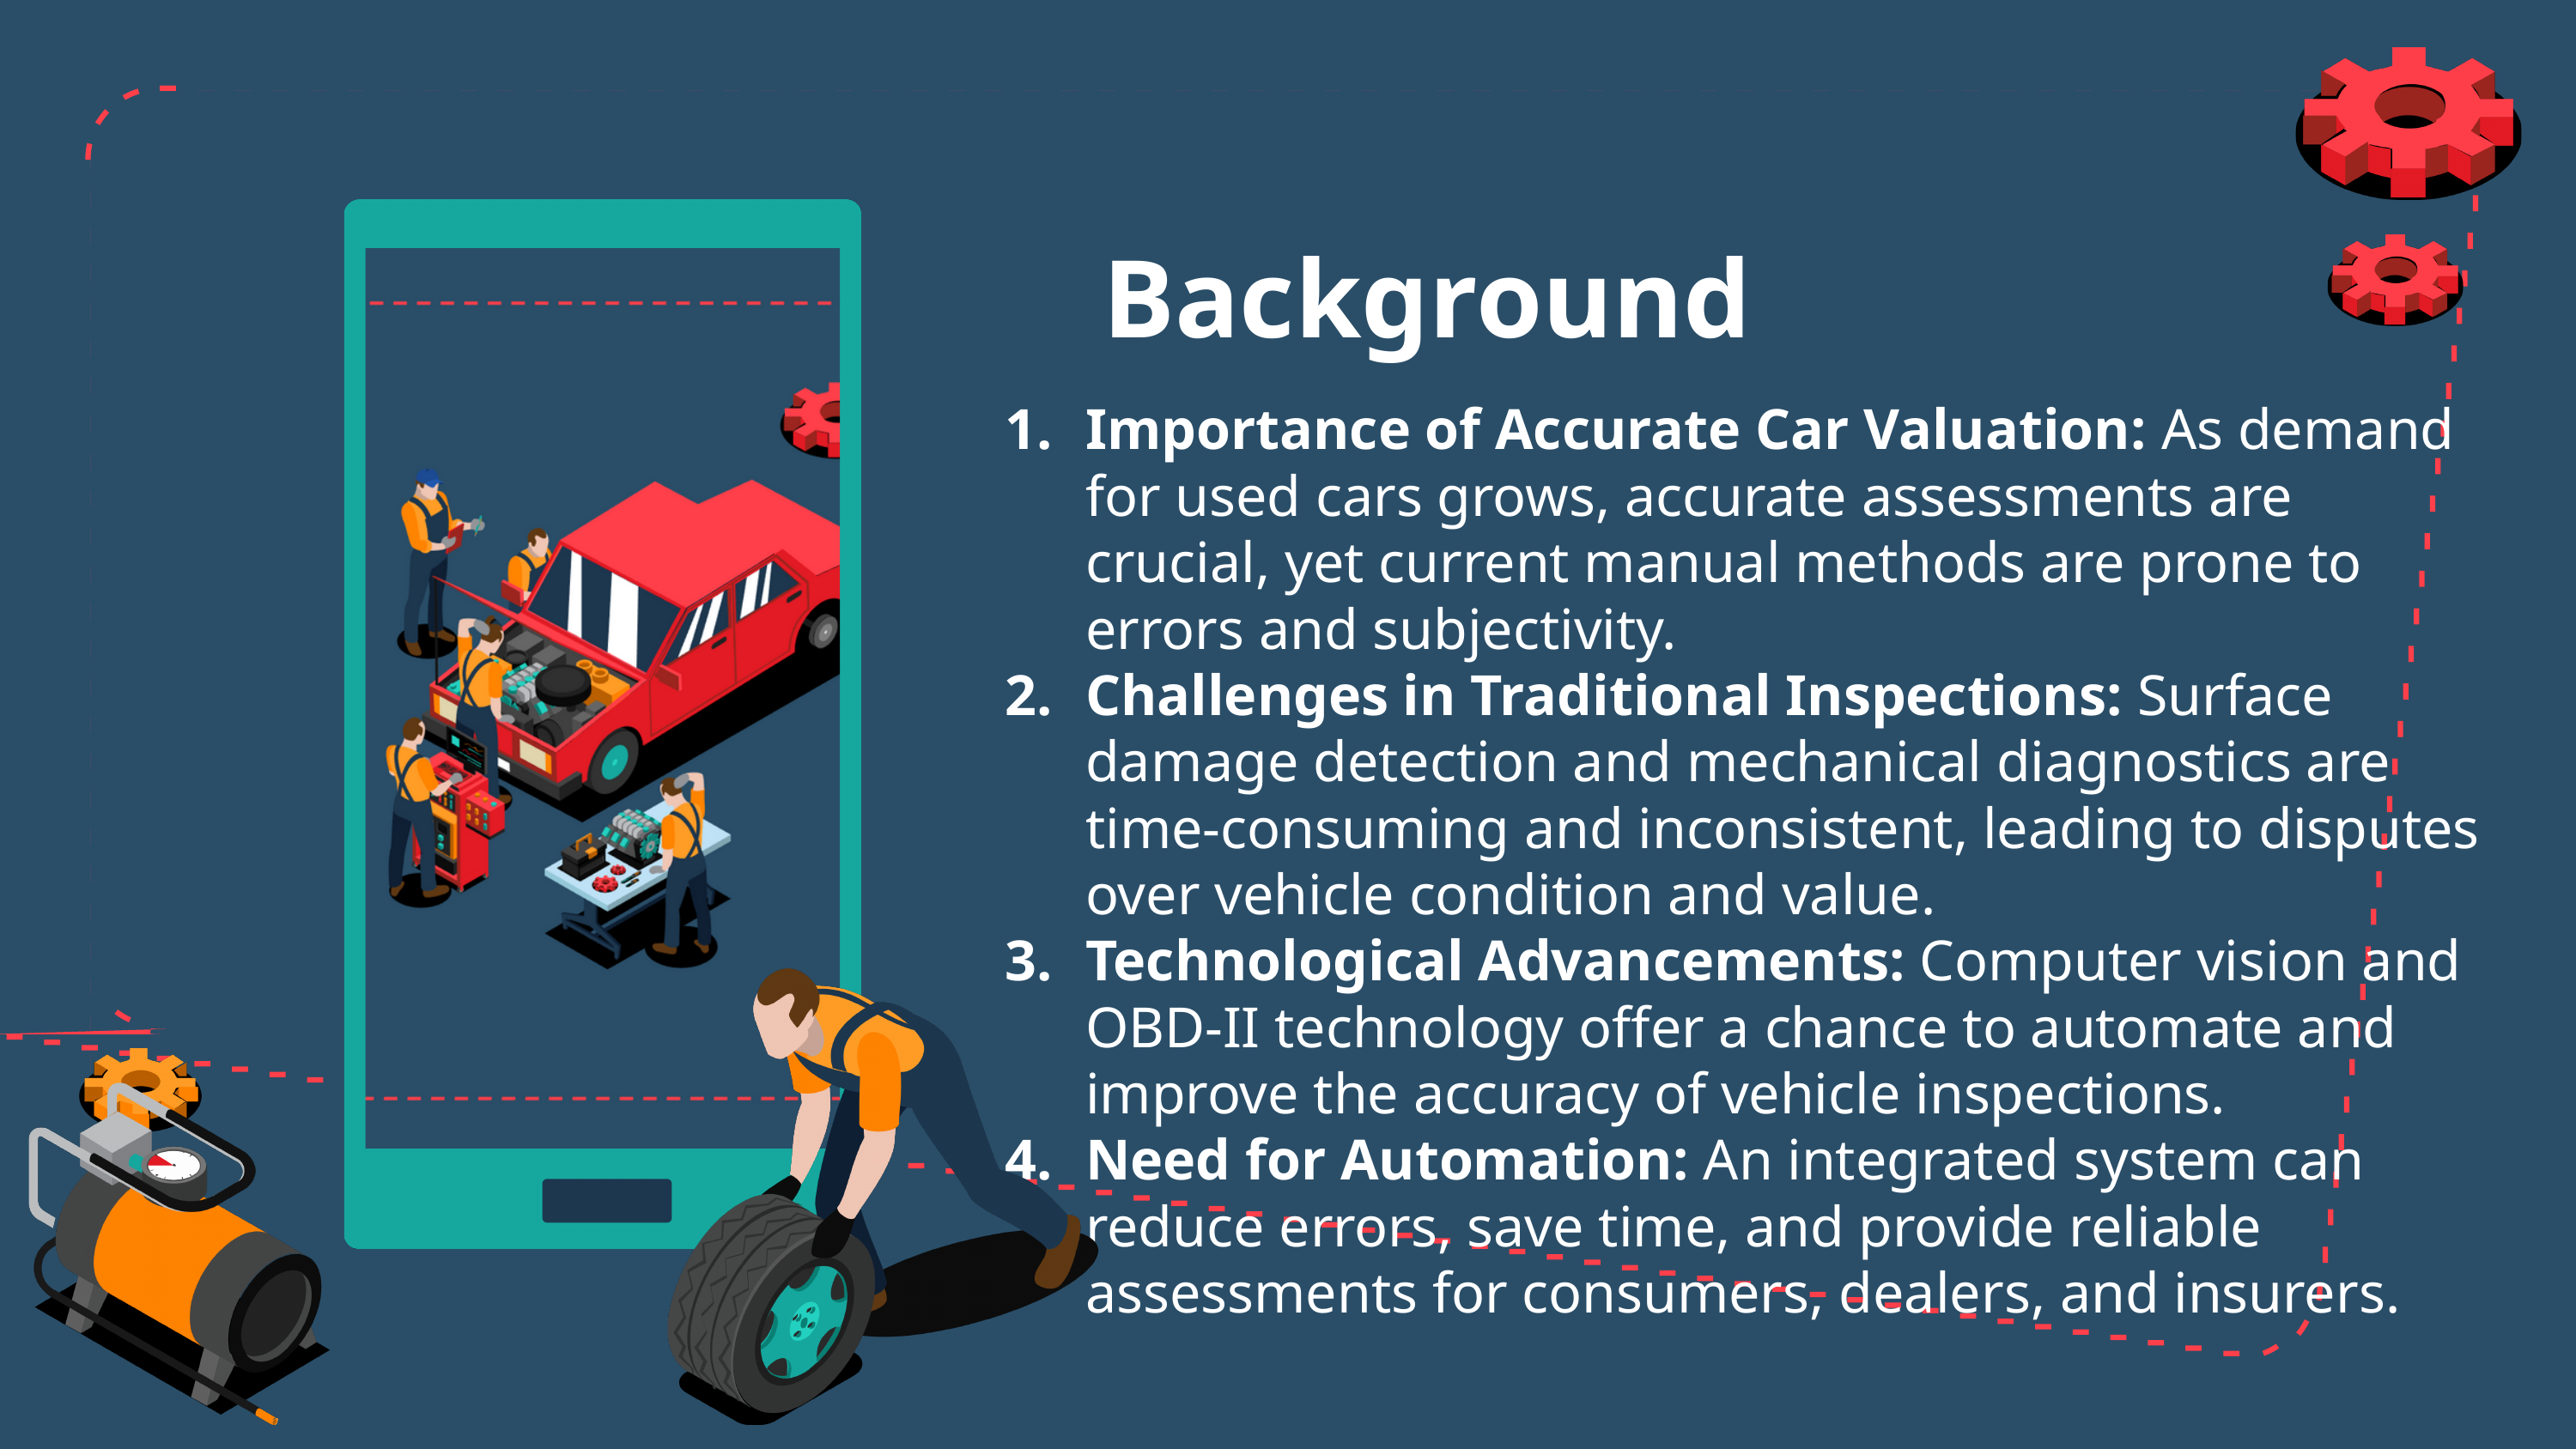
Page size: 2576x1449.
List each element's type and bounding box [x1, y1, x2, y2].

text_box [28, 1048, 330, 1425]
text_box [667, 1370, 1103, 1425]
text_box [85, 85, 2491, 1364]
text_box [2295, 47, 2522, 200]
